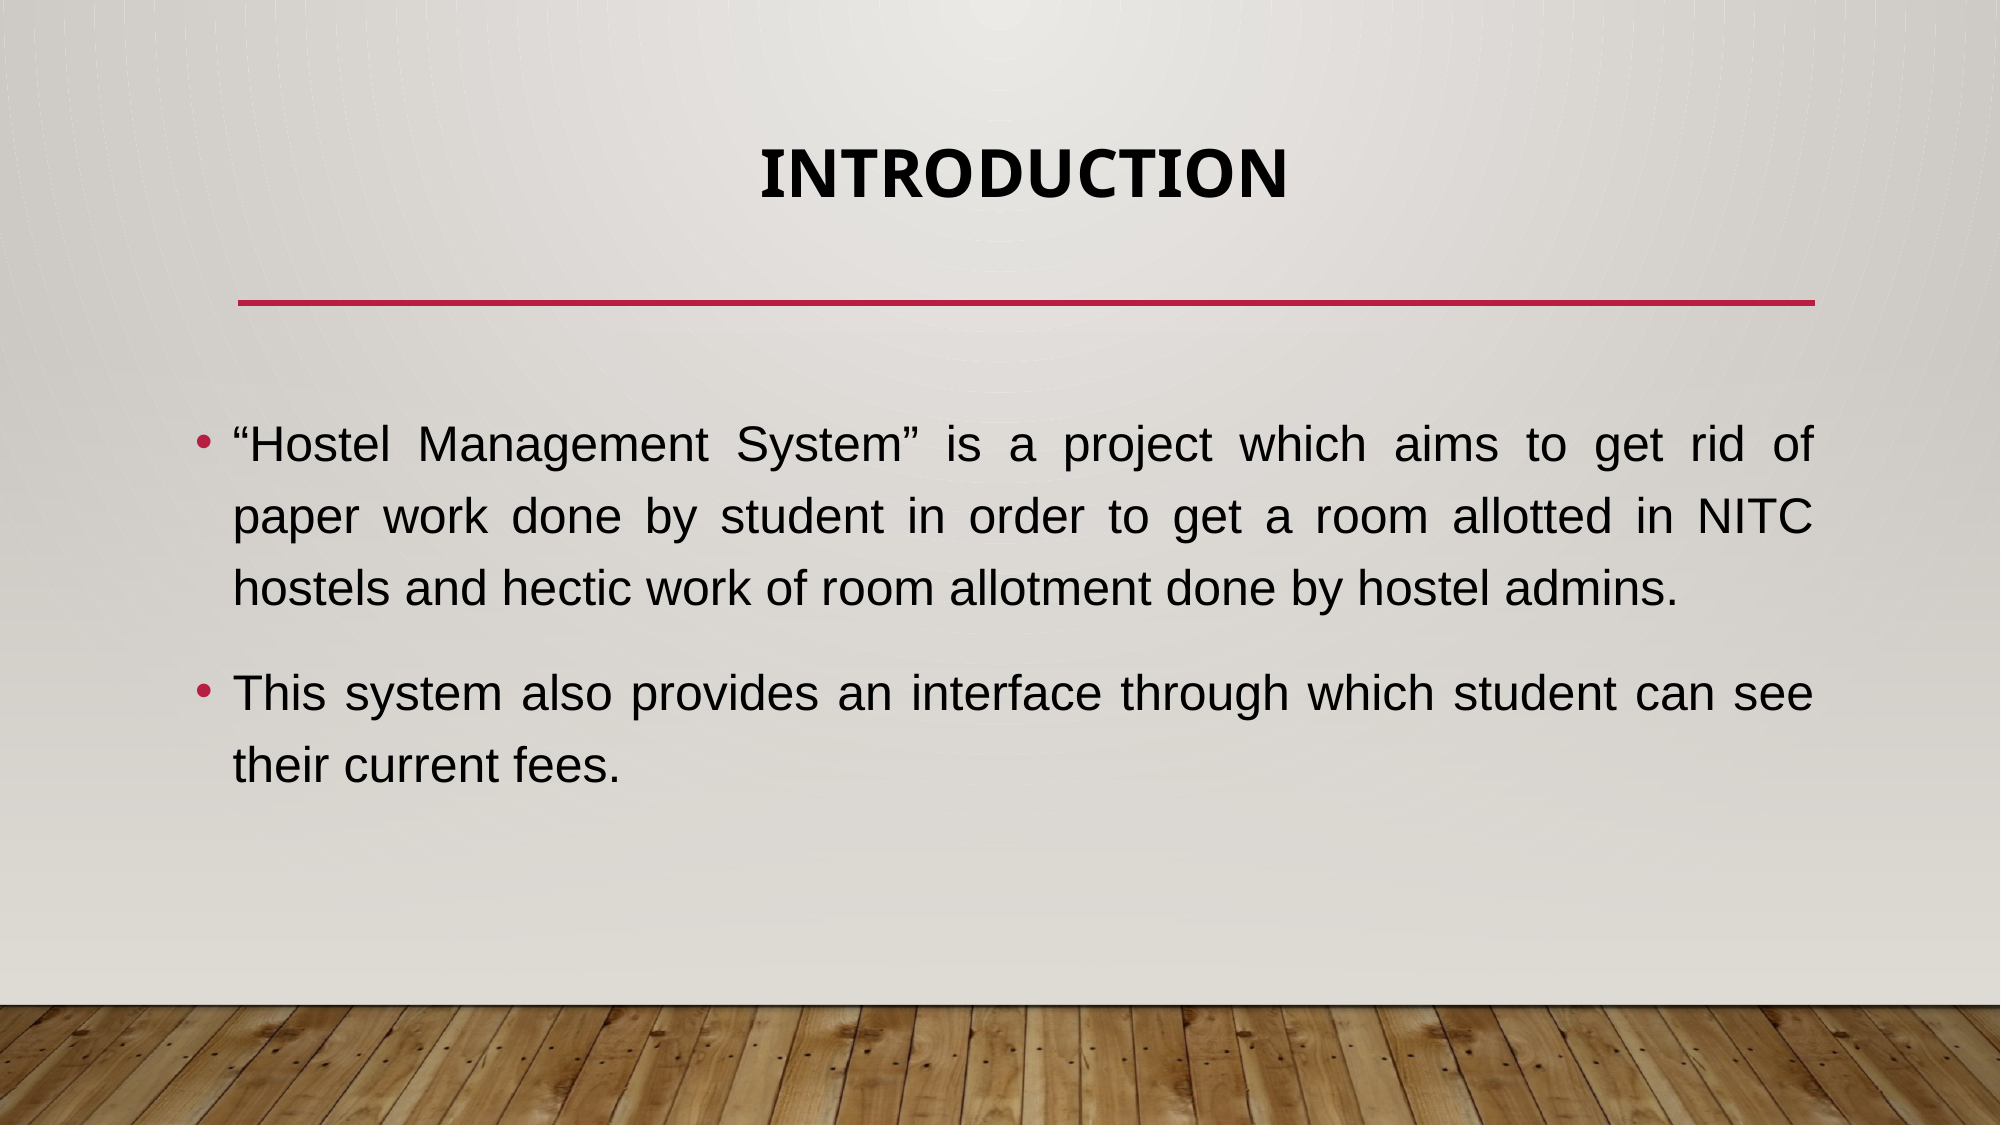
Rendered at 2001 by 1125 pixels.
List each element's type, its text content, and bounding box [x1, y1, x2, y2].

list “Hostel Management System” is a project which aims to get rid of paper work done by student in order to get a room allotted in NITC hostels and hectic work of room allotment done by hostel admins. This system also provides an interface through which student can see their current fees. [180, 391, 1830, 1052]
picture [0, 1005, 2000, 1125]
title INTRODUCTION [238, 131, 1814, 305]
